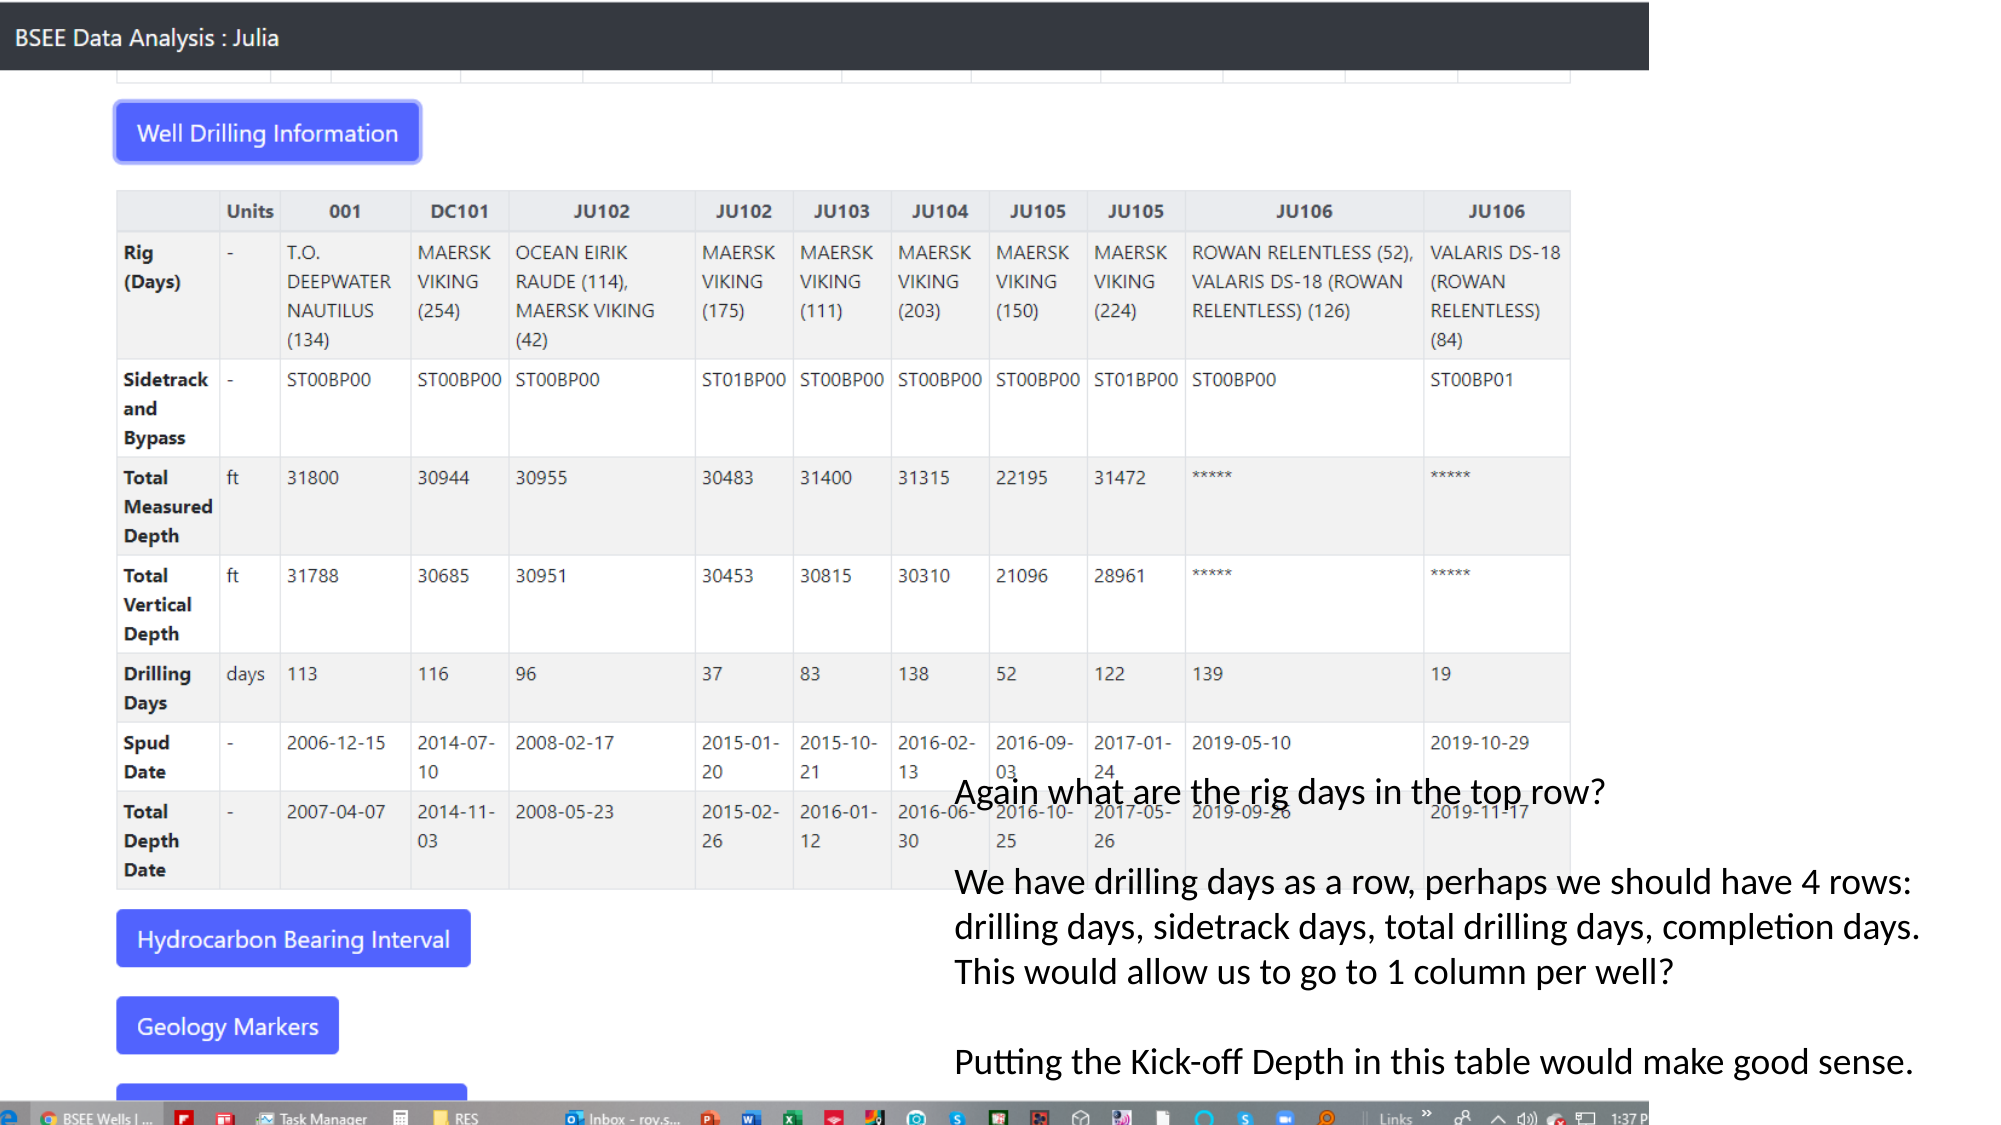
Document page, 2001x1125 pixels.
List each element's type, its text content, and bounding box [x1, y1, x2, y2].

text_box Again what are the rig days in the top row? We have drilling days as a row, perhaps we should have 4 rows: drilling days, sidetrack days, total drilling days, completion days. This would allow us to go to 1 column per well? Putting the Kick-off Depth in this table would make good sense. [1650, 759, 1976, 1090]
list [0, 0, 1650, 1125]
